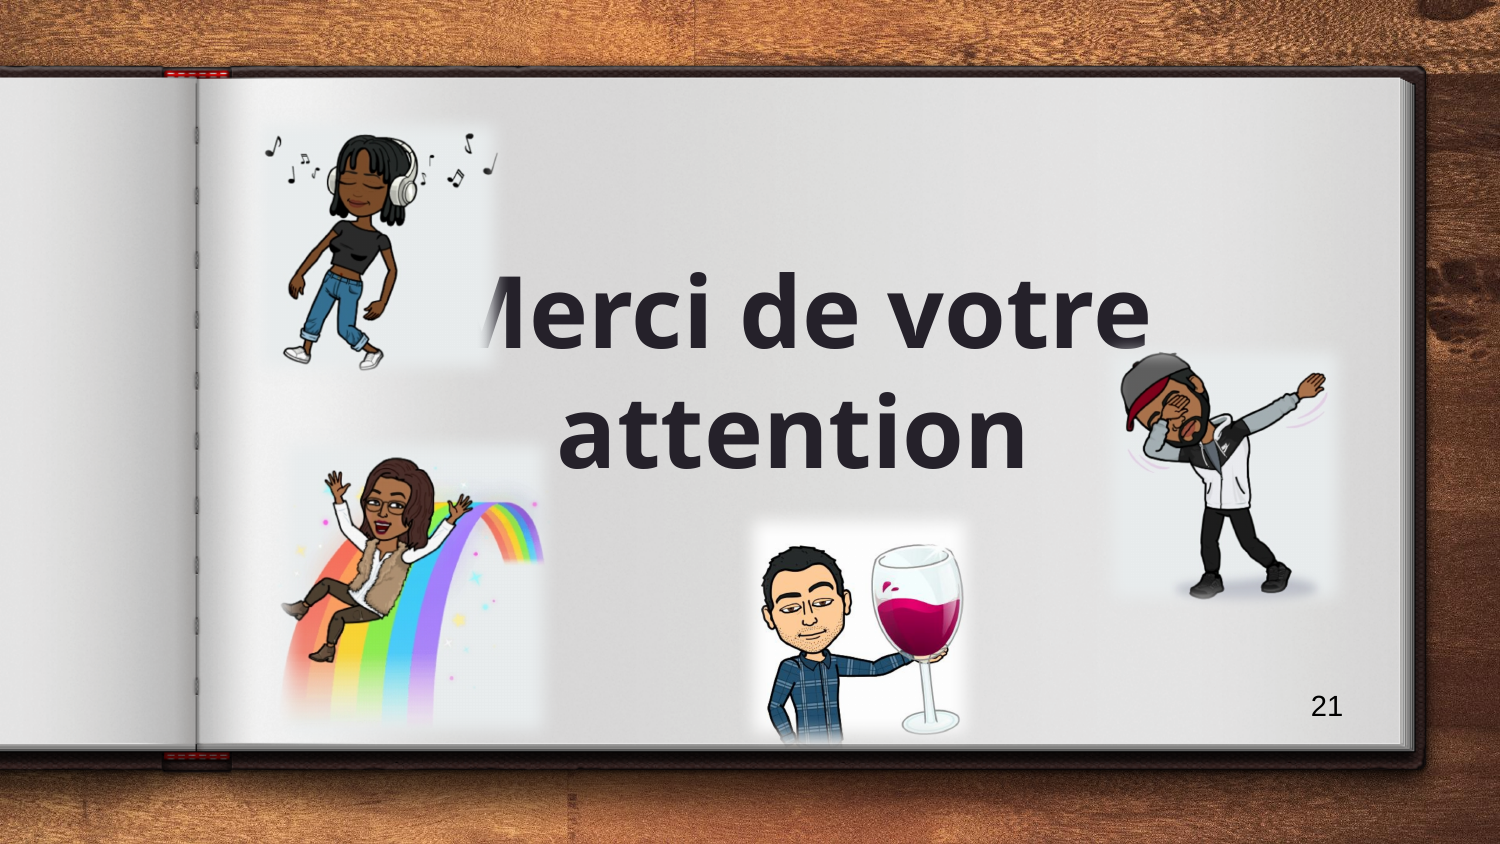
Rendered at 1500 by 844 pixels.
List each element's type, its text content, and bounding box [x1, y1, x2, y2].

picture [0, 0, 1500, 844]
title Merci de votre attention [331, 313, 1257, 504]
slide_number 21 [1295, 672, 1386, 737]
